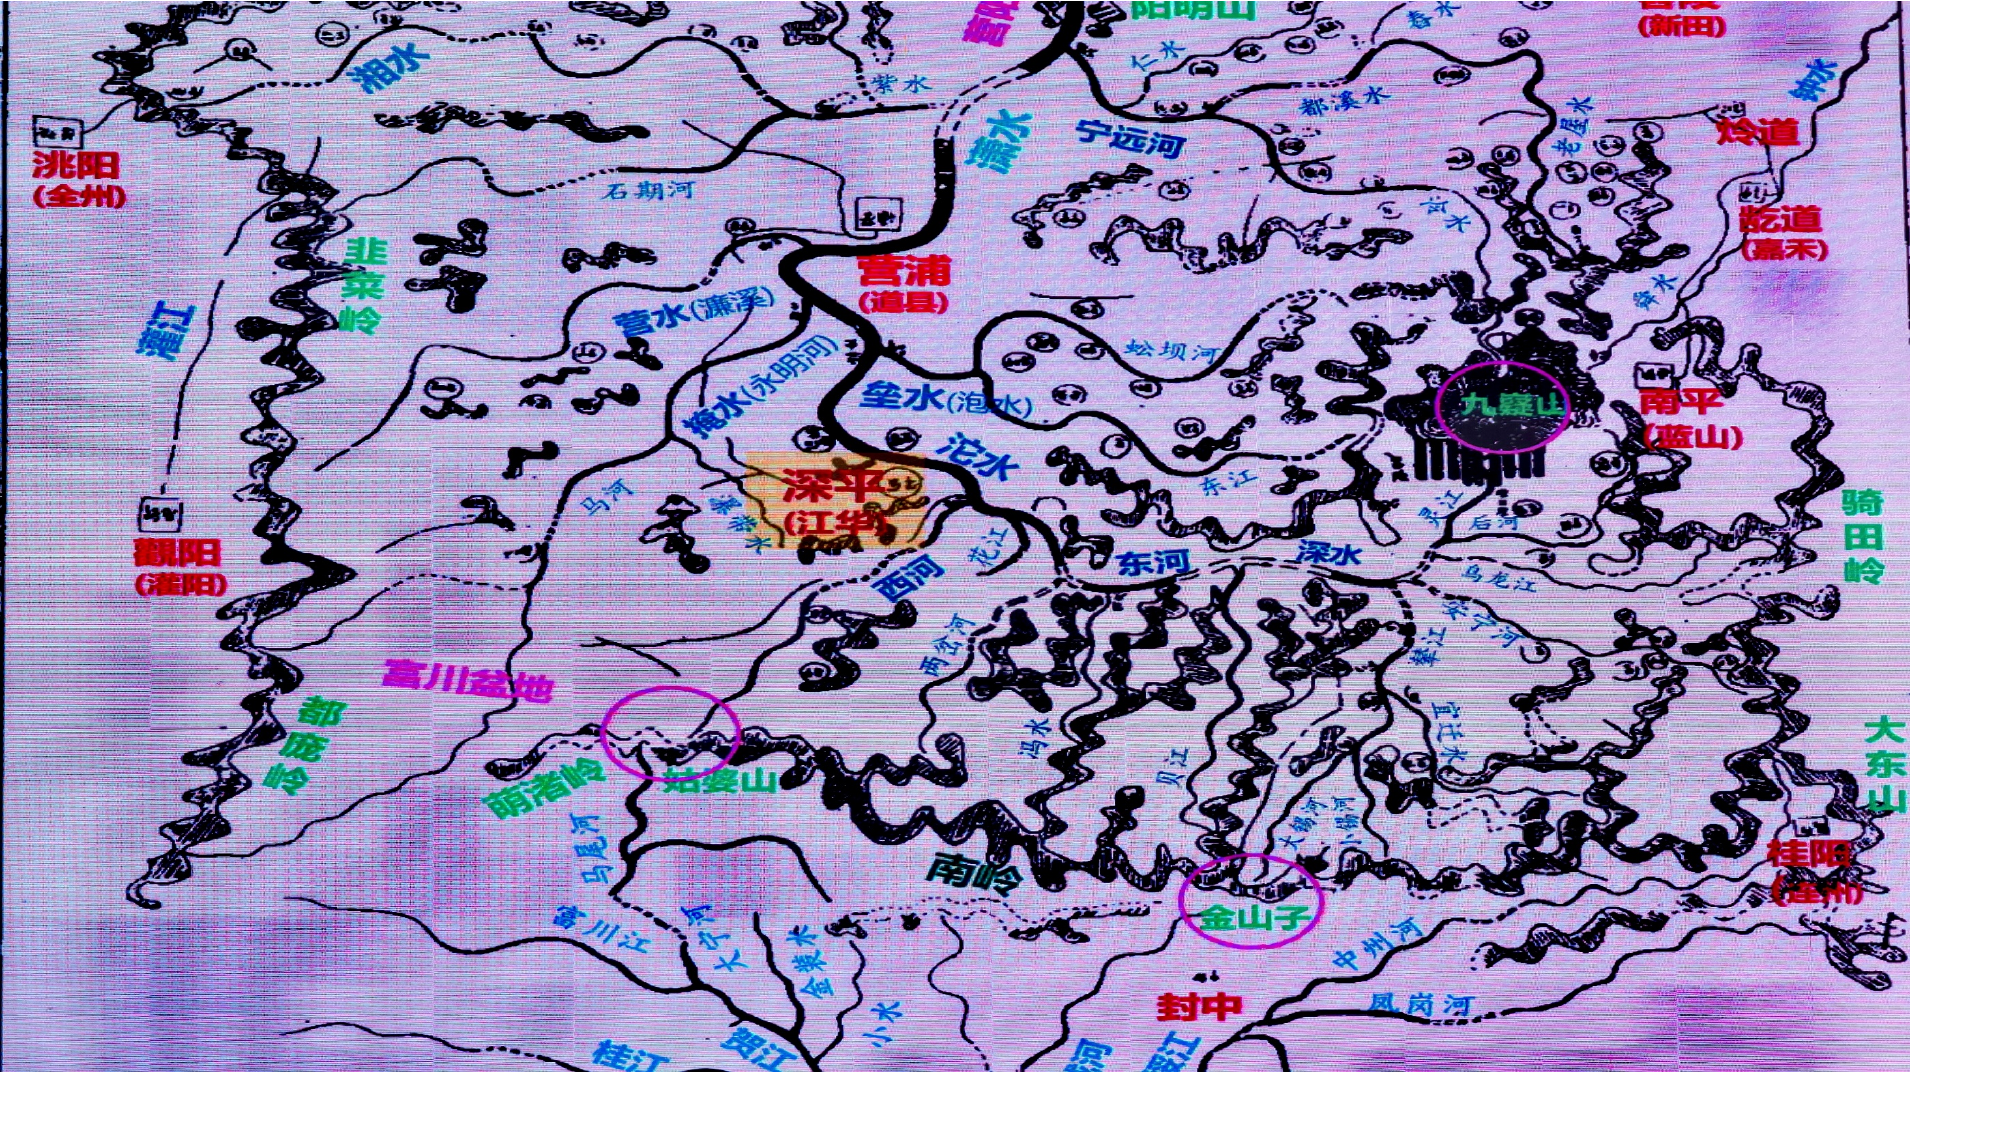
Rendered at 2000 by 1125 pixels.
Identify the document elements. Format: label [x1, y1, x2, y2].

list [0, 1, 1910, 1072]
